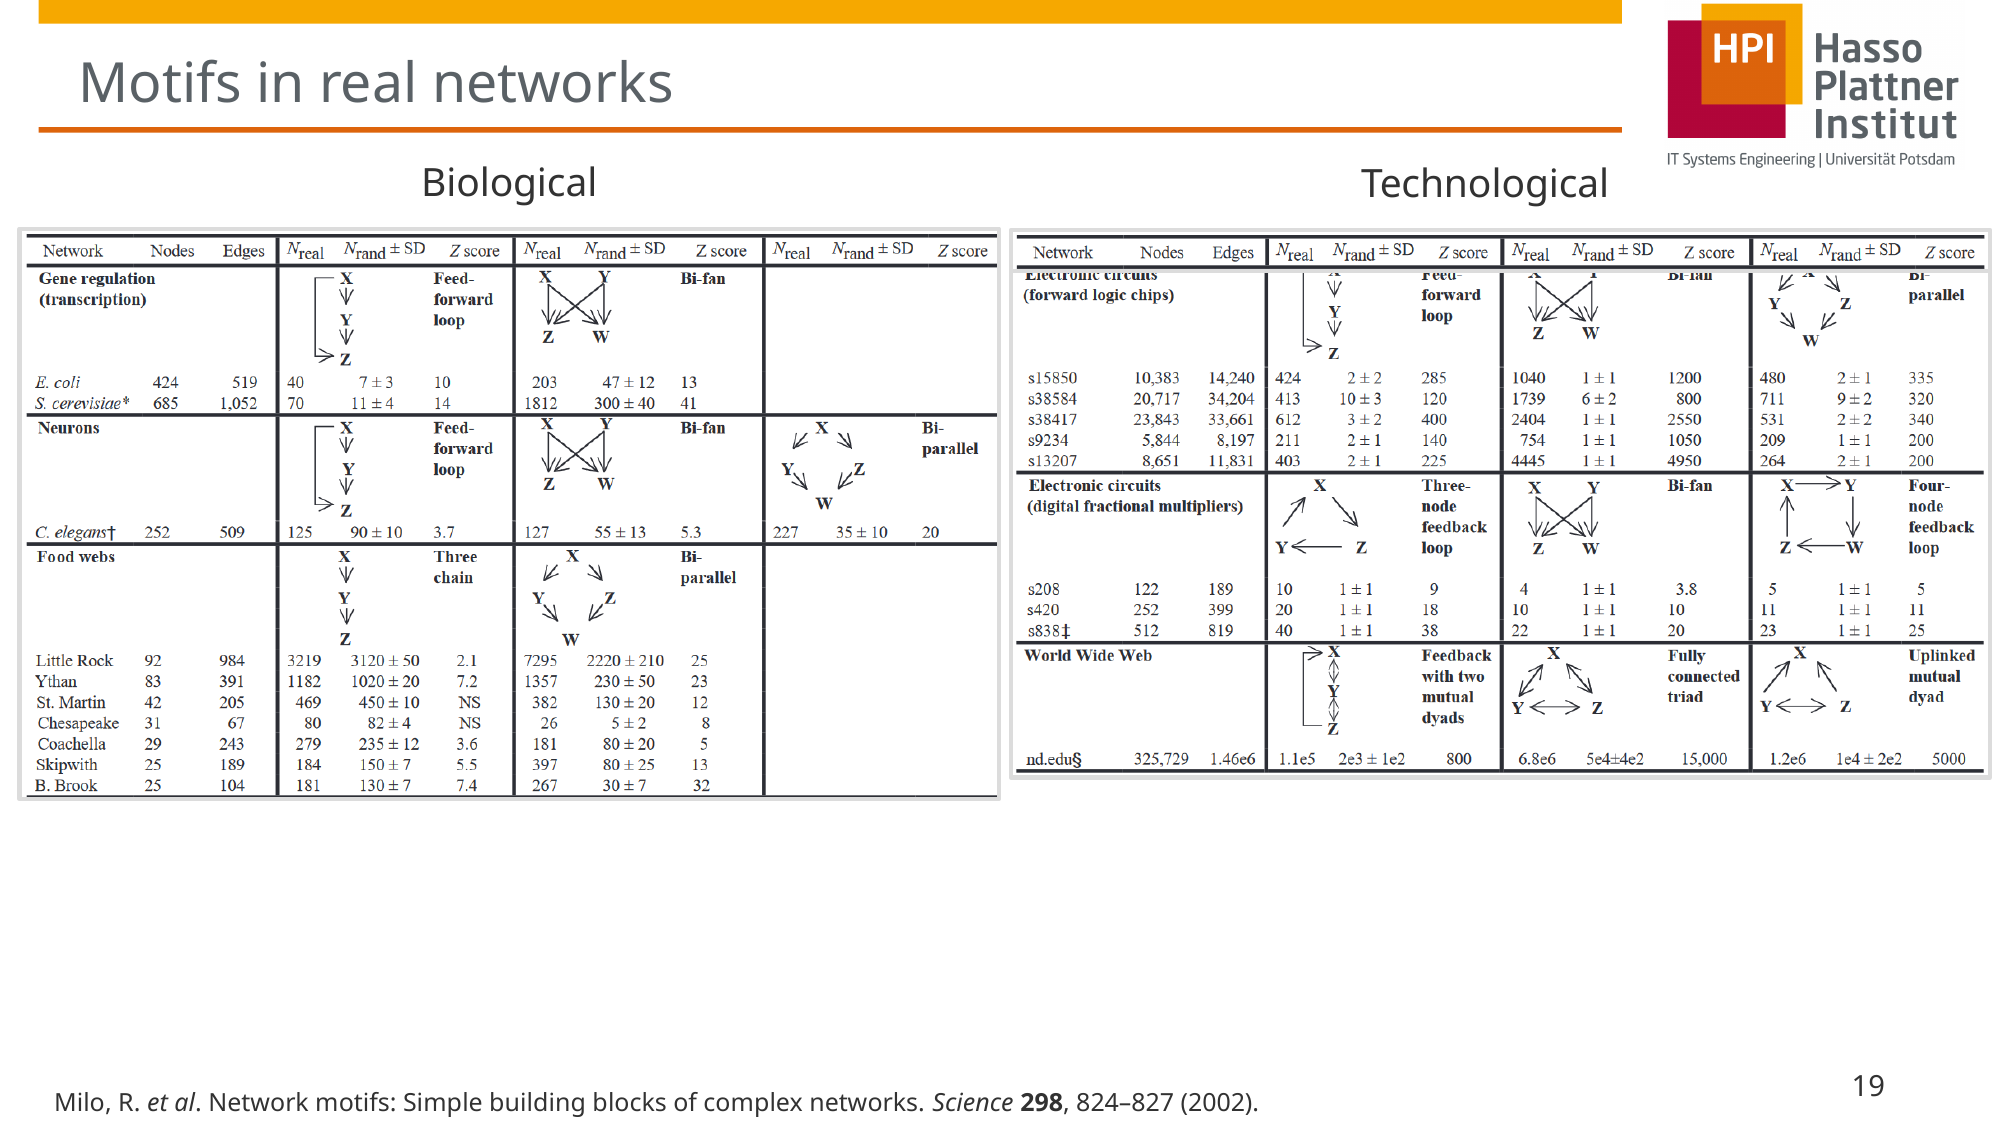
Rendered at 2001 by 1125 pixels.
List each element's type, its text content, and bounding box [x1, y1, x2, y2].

picture [21, 230, 997, 798]
text_box Technological [1361, 149, 1640, 206]
slide_number 19 [1834, 1064, 1961, 1107]
title Motifs in real networks [78, 23, 1583, 115]
text_box Milo, R. et al. Network motifs: Simple building blocks of complex networks. Science 298, 824–827 (2002). [39, 1079, 1488, 1125]
picture [1664, 0, 1965, 170]
list Biological [393, 149, 625, 200]
picture [1012, 231, 1989, 776]
